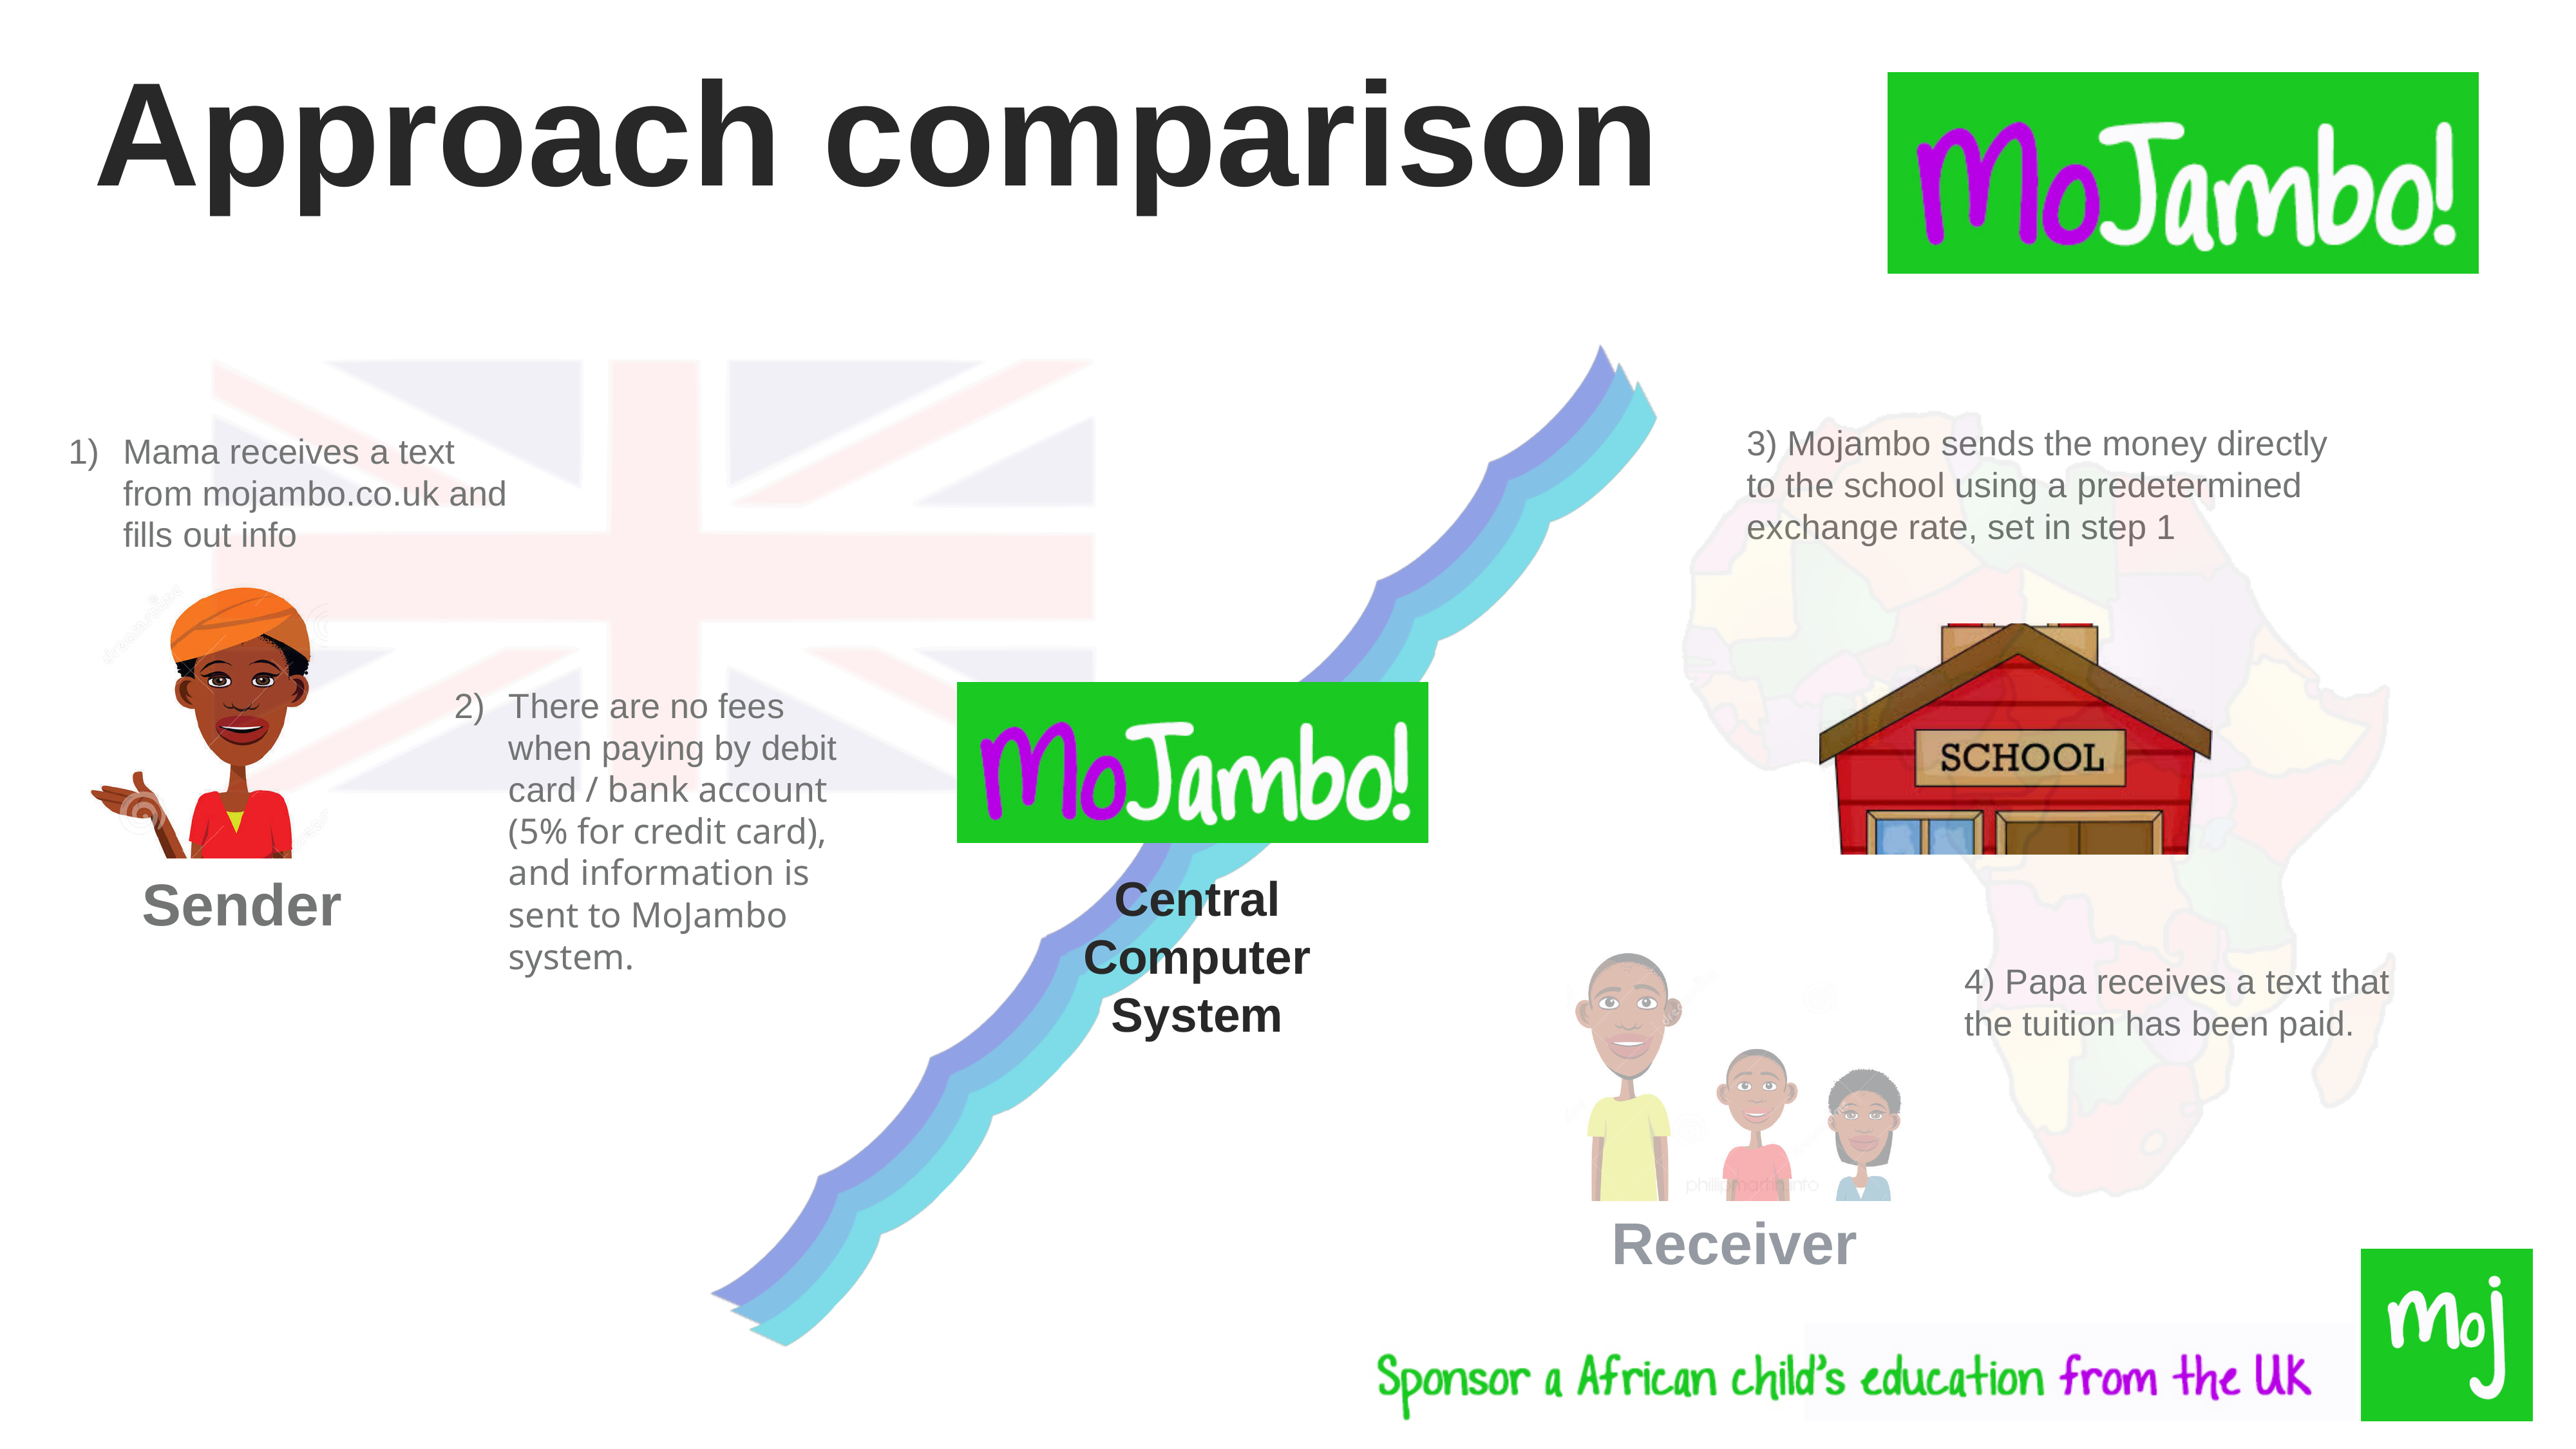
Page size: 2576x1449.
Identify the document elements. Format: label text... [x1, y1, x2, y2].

text_box Mama receives a text from mojambo.co.uk and fills out info [64, 424, 198, 558]
picture [2361, 1249, 2533, 1421]
picture [1363, 1323, 2356, 1421]
text_box Central Computer System [1040, 925, 1354, 1046]
text_box Receiver [1607, 1204, 1922, 1281]
picture [1888, 72, 2479, 274]
picture [89, 261, 2432, 1241]
title Approach comparison [90, 54, 1832, 285]
text_box Sender [138, 862, 450, 942]
text_box There are no fees when paying by debit card / bank account (5% for credit card), and information is sent to MoJambo system. [450, 892, 876, 980]
